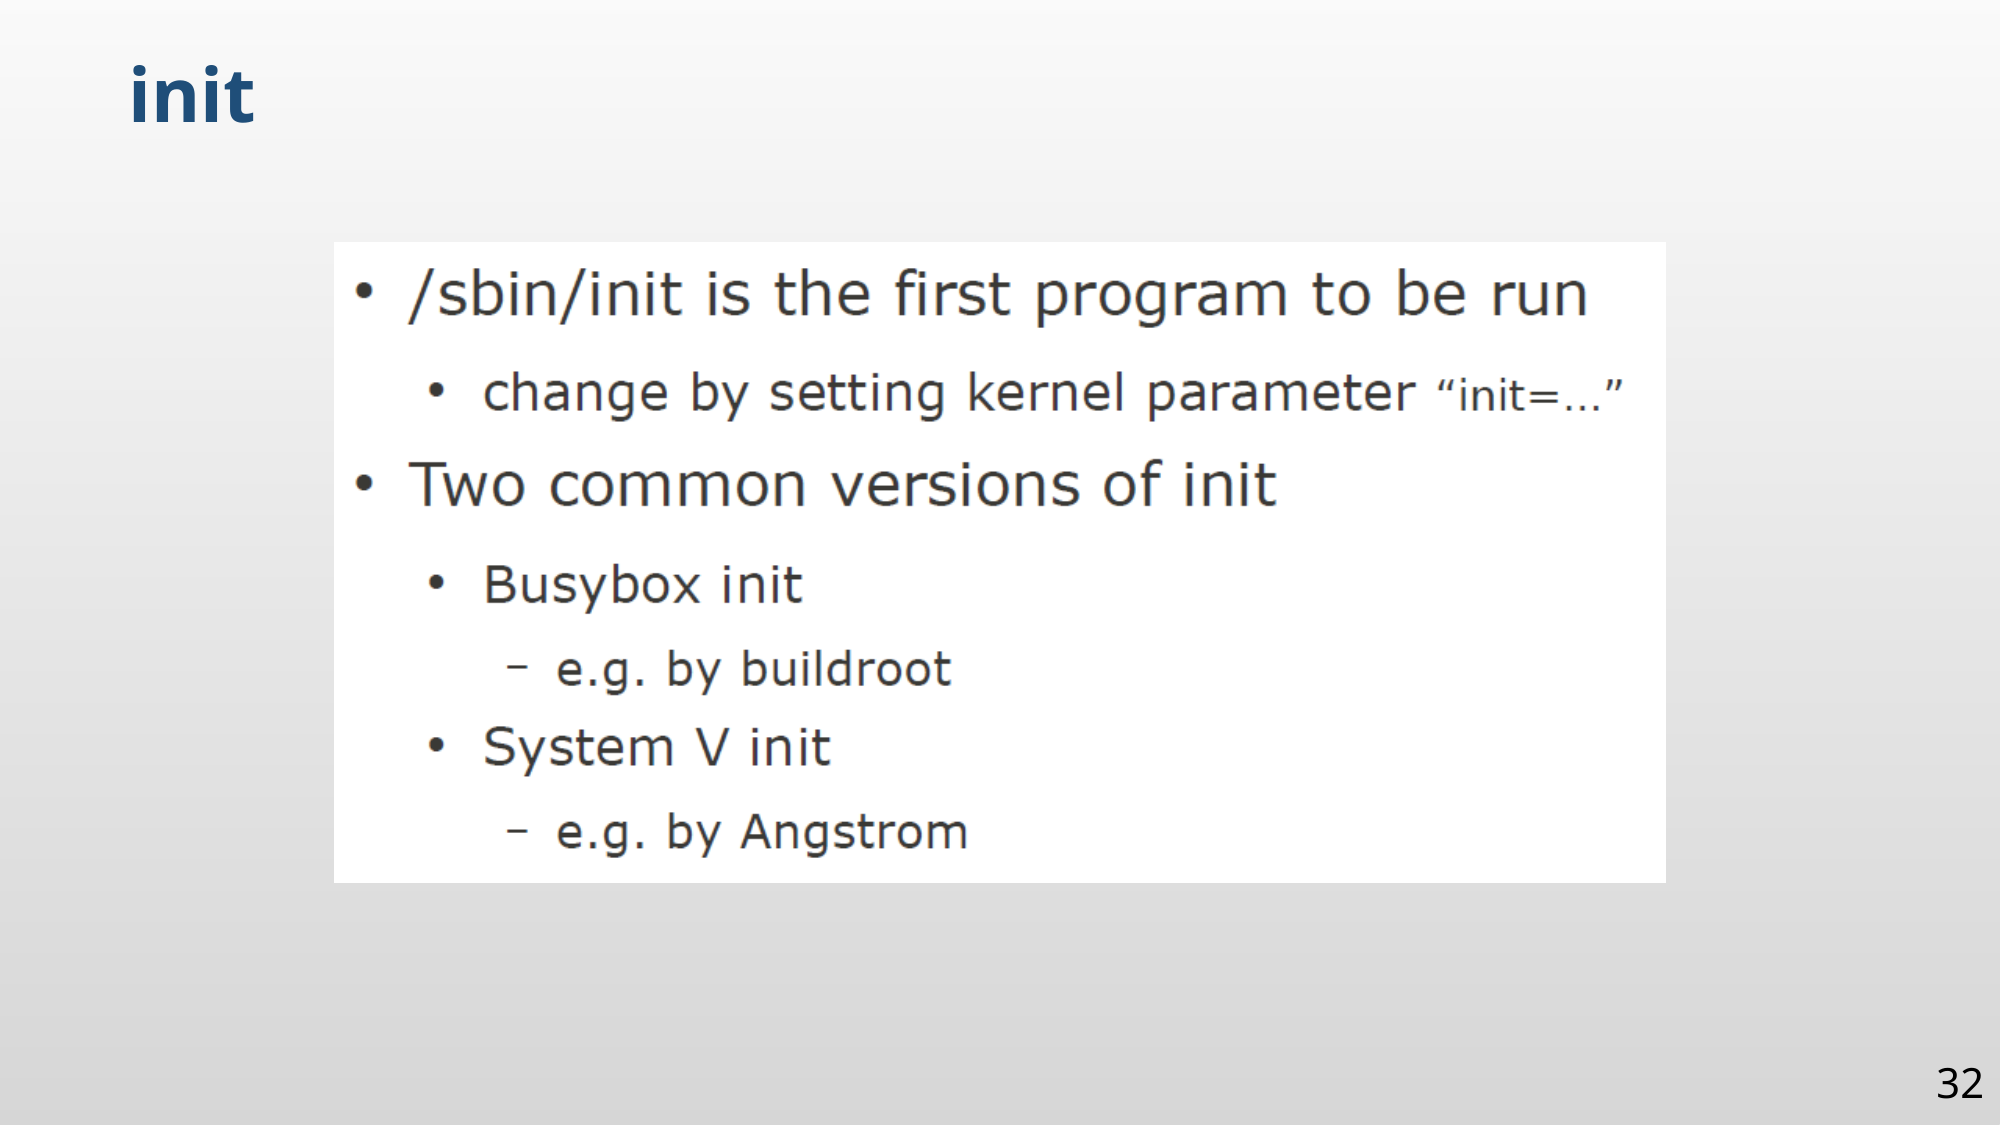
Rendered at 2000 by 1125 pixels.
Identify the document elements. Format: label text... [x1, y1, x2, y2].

text_box init [113, 30, 1810, 147]
text_box 32 [1811, 1070, 2000, 1101]
picture [334, 242, 1666, 883]
